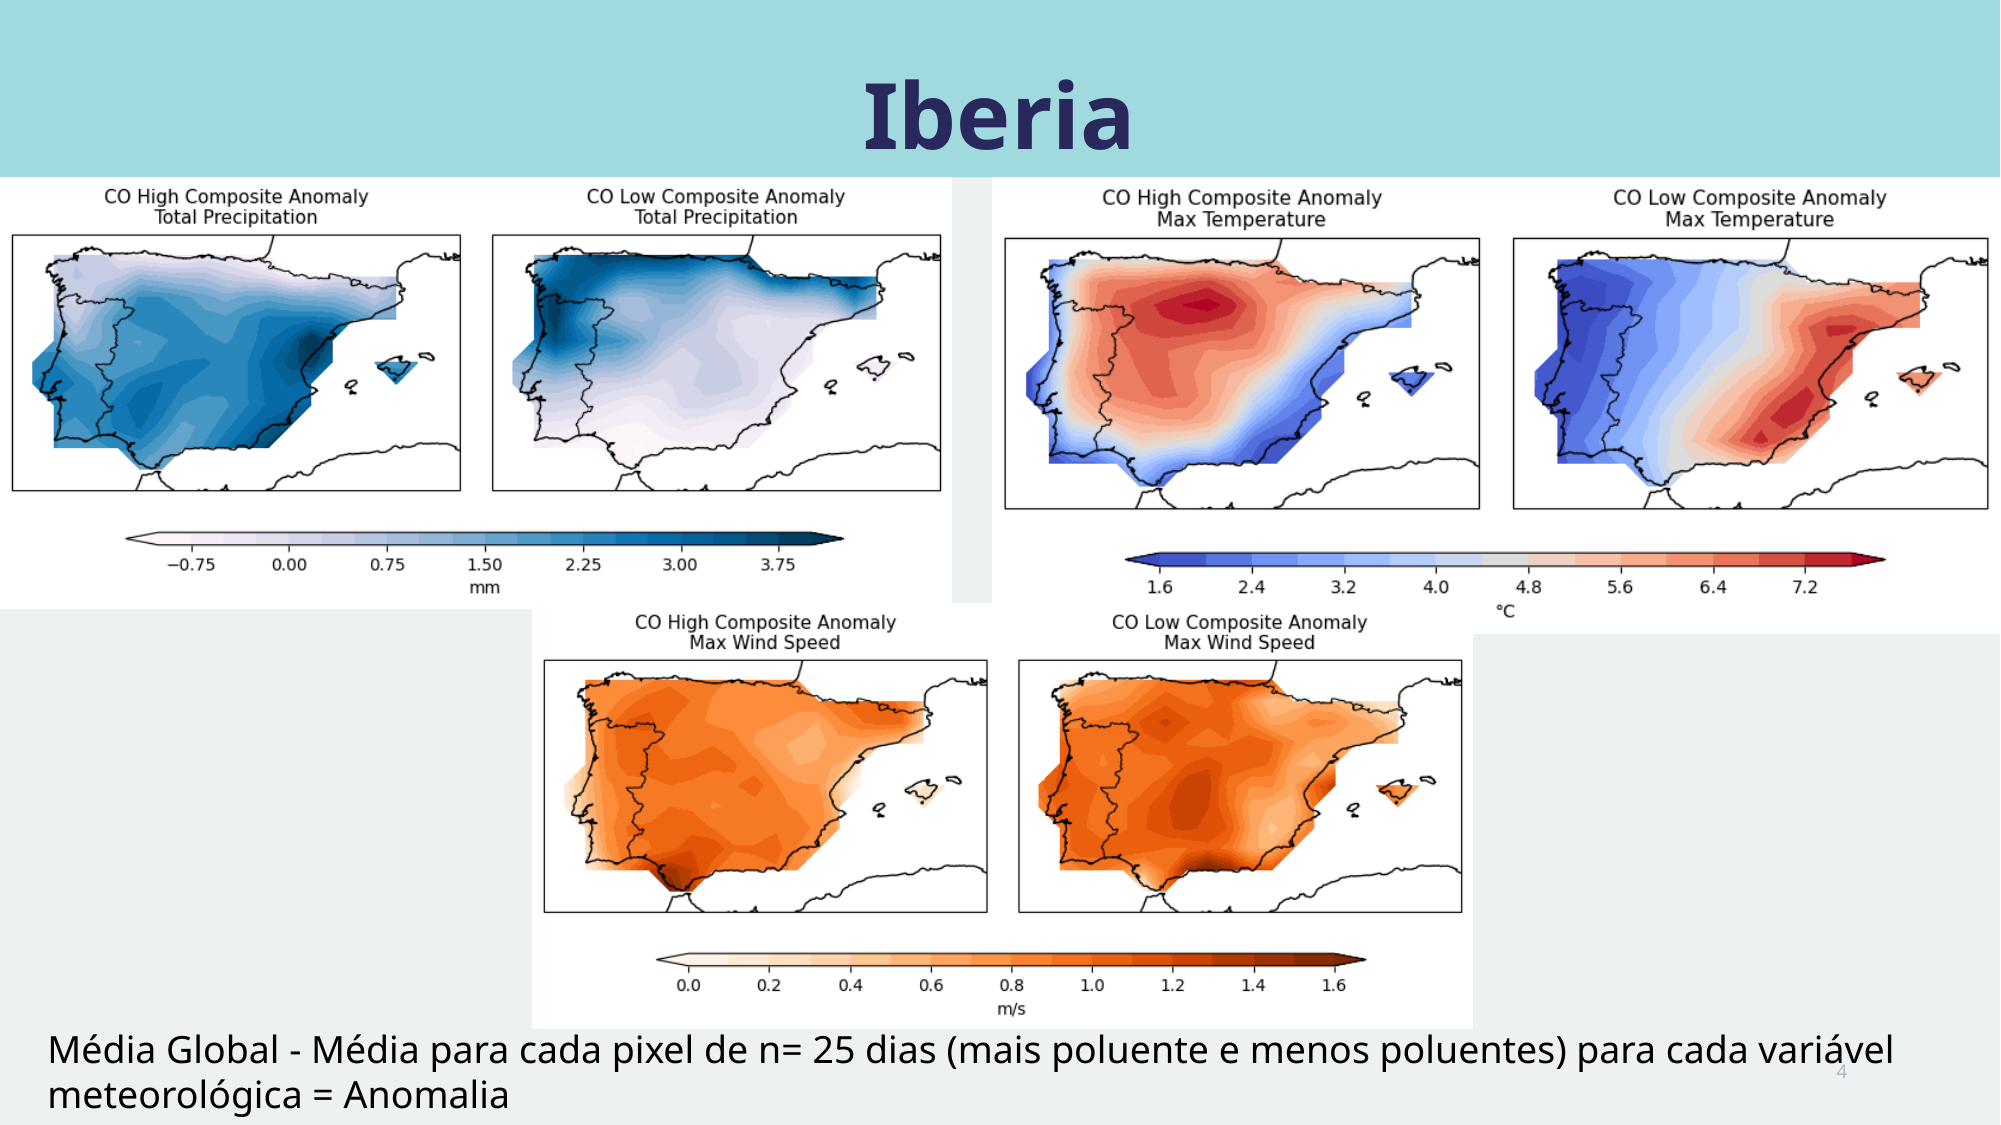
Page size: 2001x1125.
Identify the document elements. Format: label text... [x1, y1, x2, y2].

text_box Média Global - Média para cada pixel de n= 25 dias (mais poluente e menos poluentes) para cada variável meteorológica = Anomalia [32, 1018, 1968, 1124]
title Iberia [399, 42, 1601, 178]
picture [0, 177, 2000, 1029]
